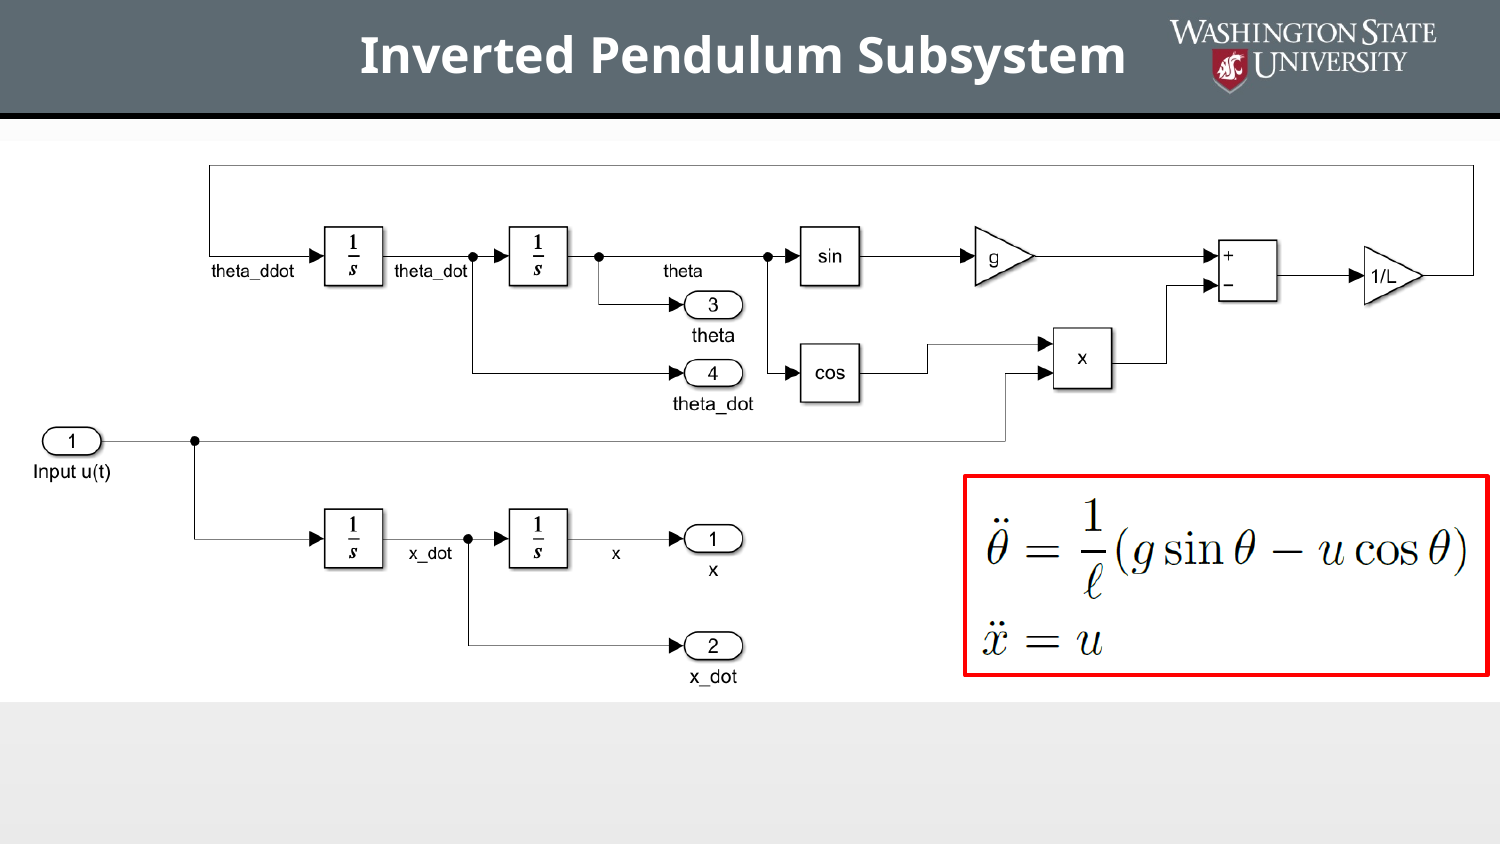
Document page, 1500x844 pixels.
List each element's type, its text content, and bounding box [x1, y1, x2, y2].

picture [0, 141, 1500, 702]
picture [0, 0, 1500, 113]
title Inverted Pendulum Subsystem [0, 22, 1488, 93]
